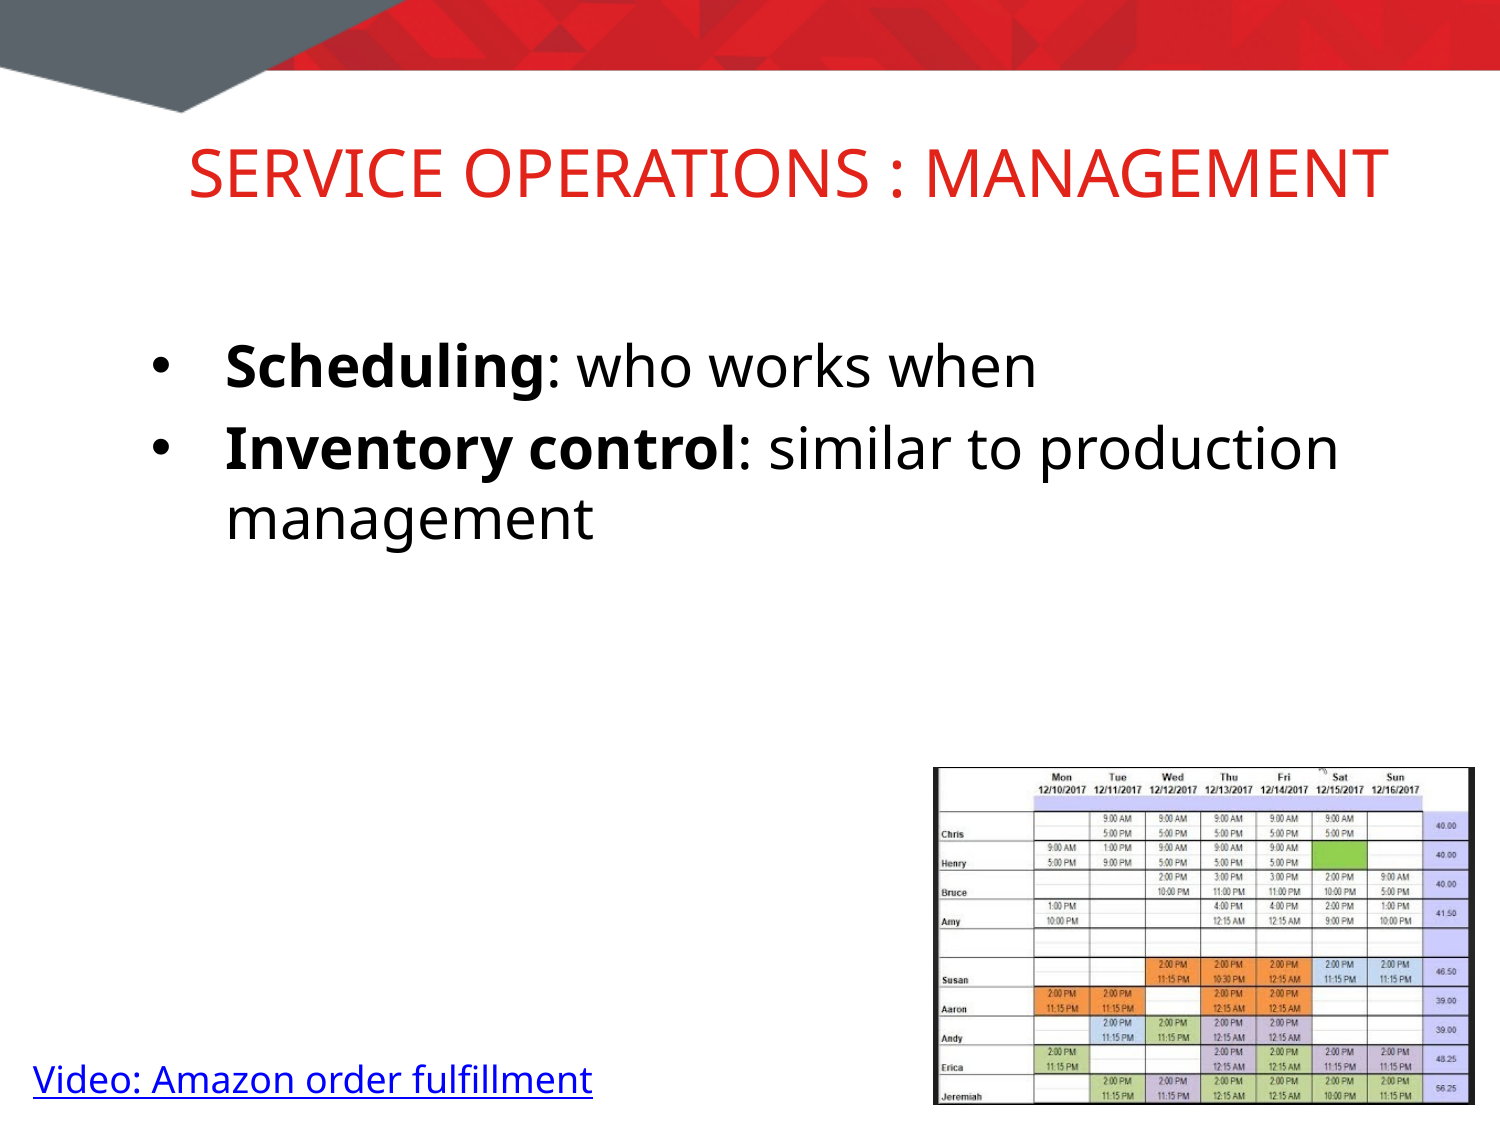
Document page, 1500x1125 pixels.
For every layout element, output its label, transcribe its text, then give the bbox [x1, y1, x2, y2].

picture [0, 0, 1500, 114]
text_box Video: Amazon order fulfillment [18, 1048, 609, 1115]
title Service operations : management [188, 80, 1416, 212]
picture [0, 766, 1500, 1125]
list Scheduling: who works when Inventory control: similar to production management [136, 321, 1364, 607]
